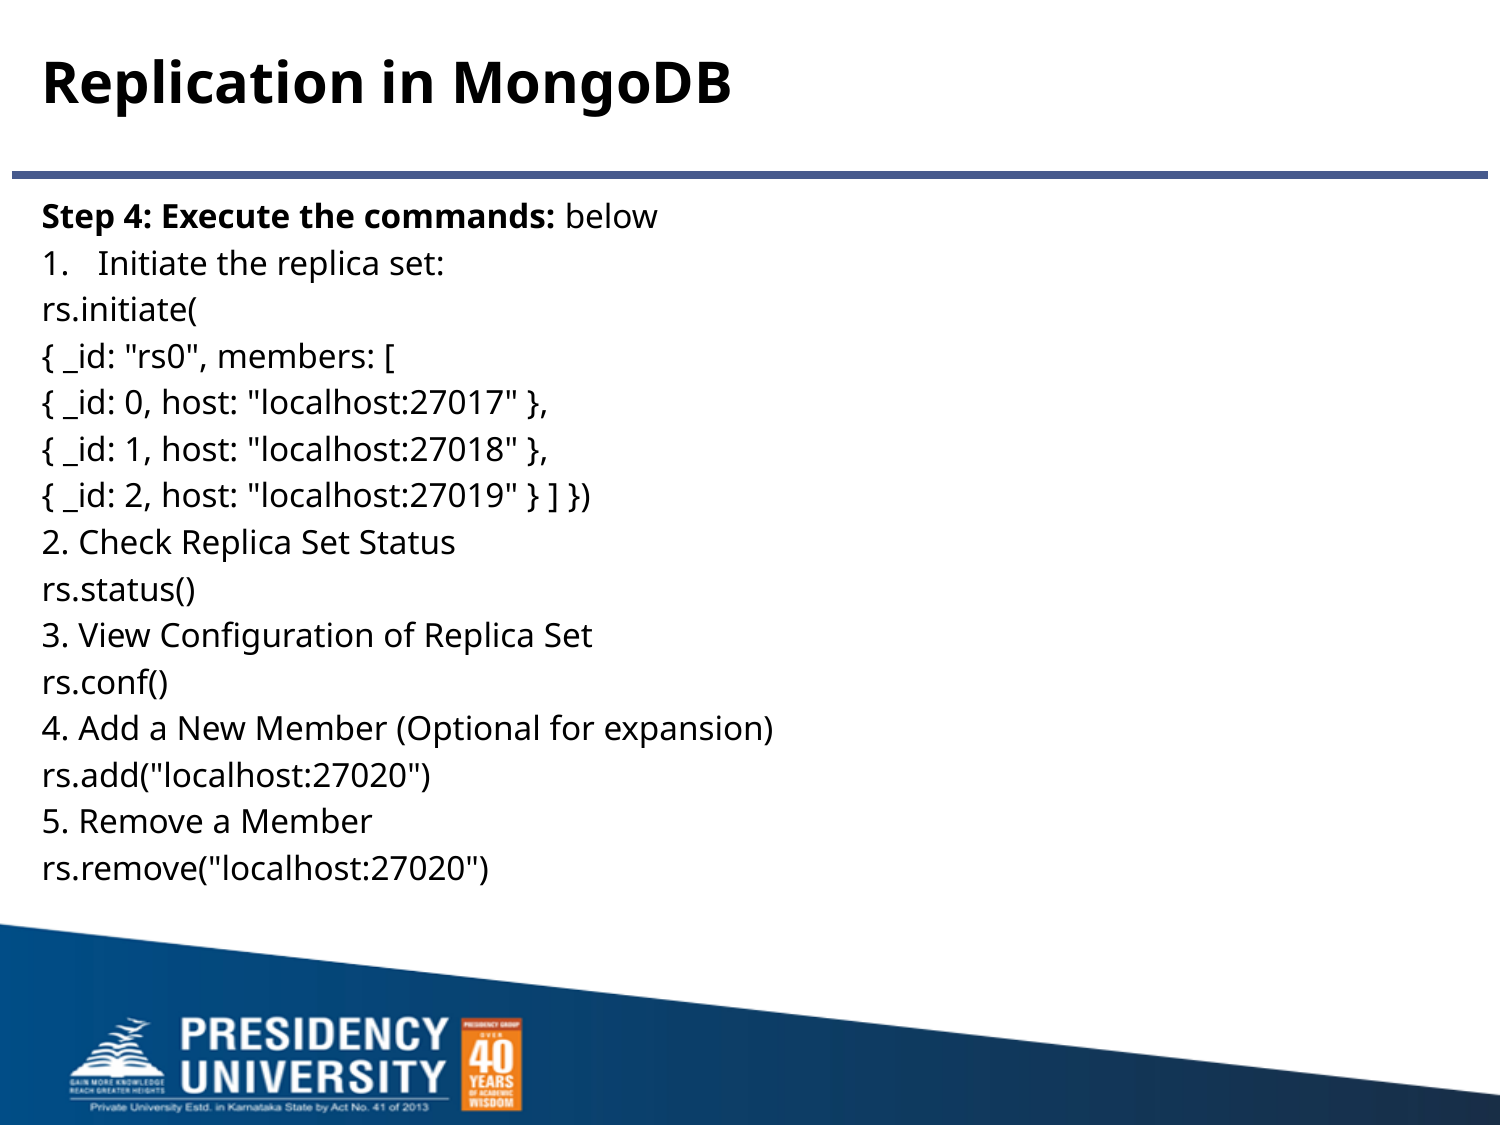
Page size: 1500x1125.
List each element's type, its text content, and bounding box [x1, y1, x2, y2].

list Step 4: Execute the commands: below Initiate the replica set: rs.initiate( { _id: "rs0", members: [ { _id: 0, host: "localhost:27017" }, { _id: 1, host: "localhost:27018" }, { _id: 2, host: "localhost:27019" } ] }) 2. Check Replica Set Status rs.status() 3. View Configuration of Replica Set rs.conf() 4. Add a New Member (Optional for expansion) rs.add("localhost:27020") 5. Remove a Member rs.remove("localhost:27020") [26, 187, 1456, 913]
title Replication in MongoDB [26, 37, 1456, 123]
picture [0, 921, 1500, 1125]
